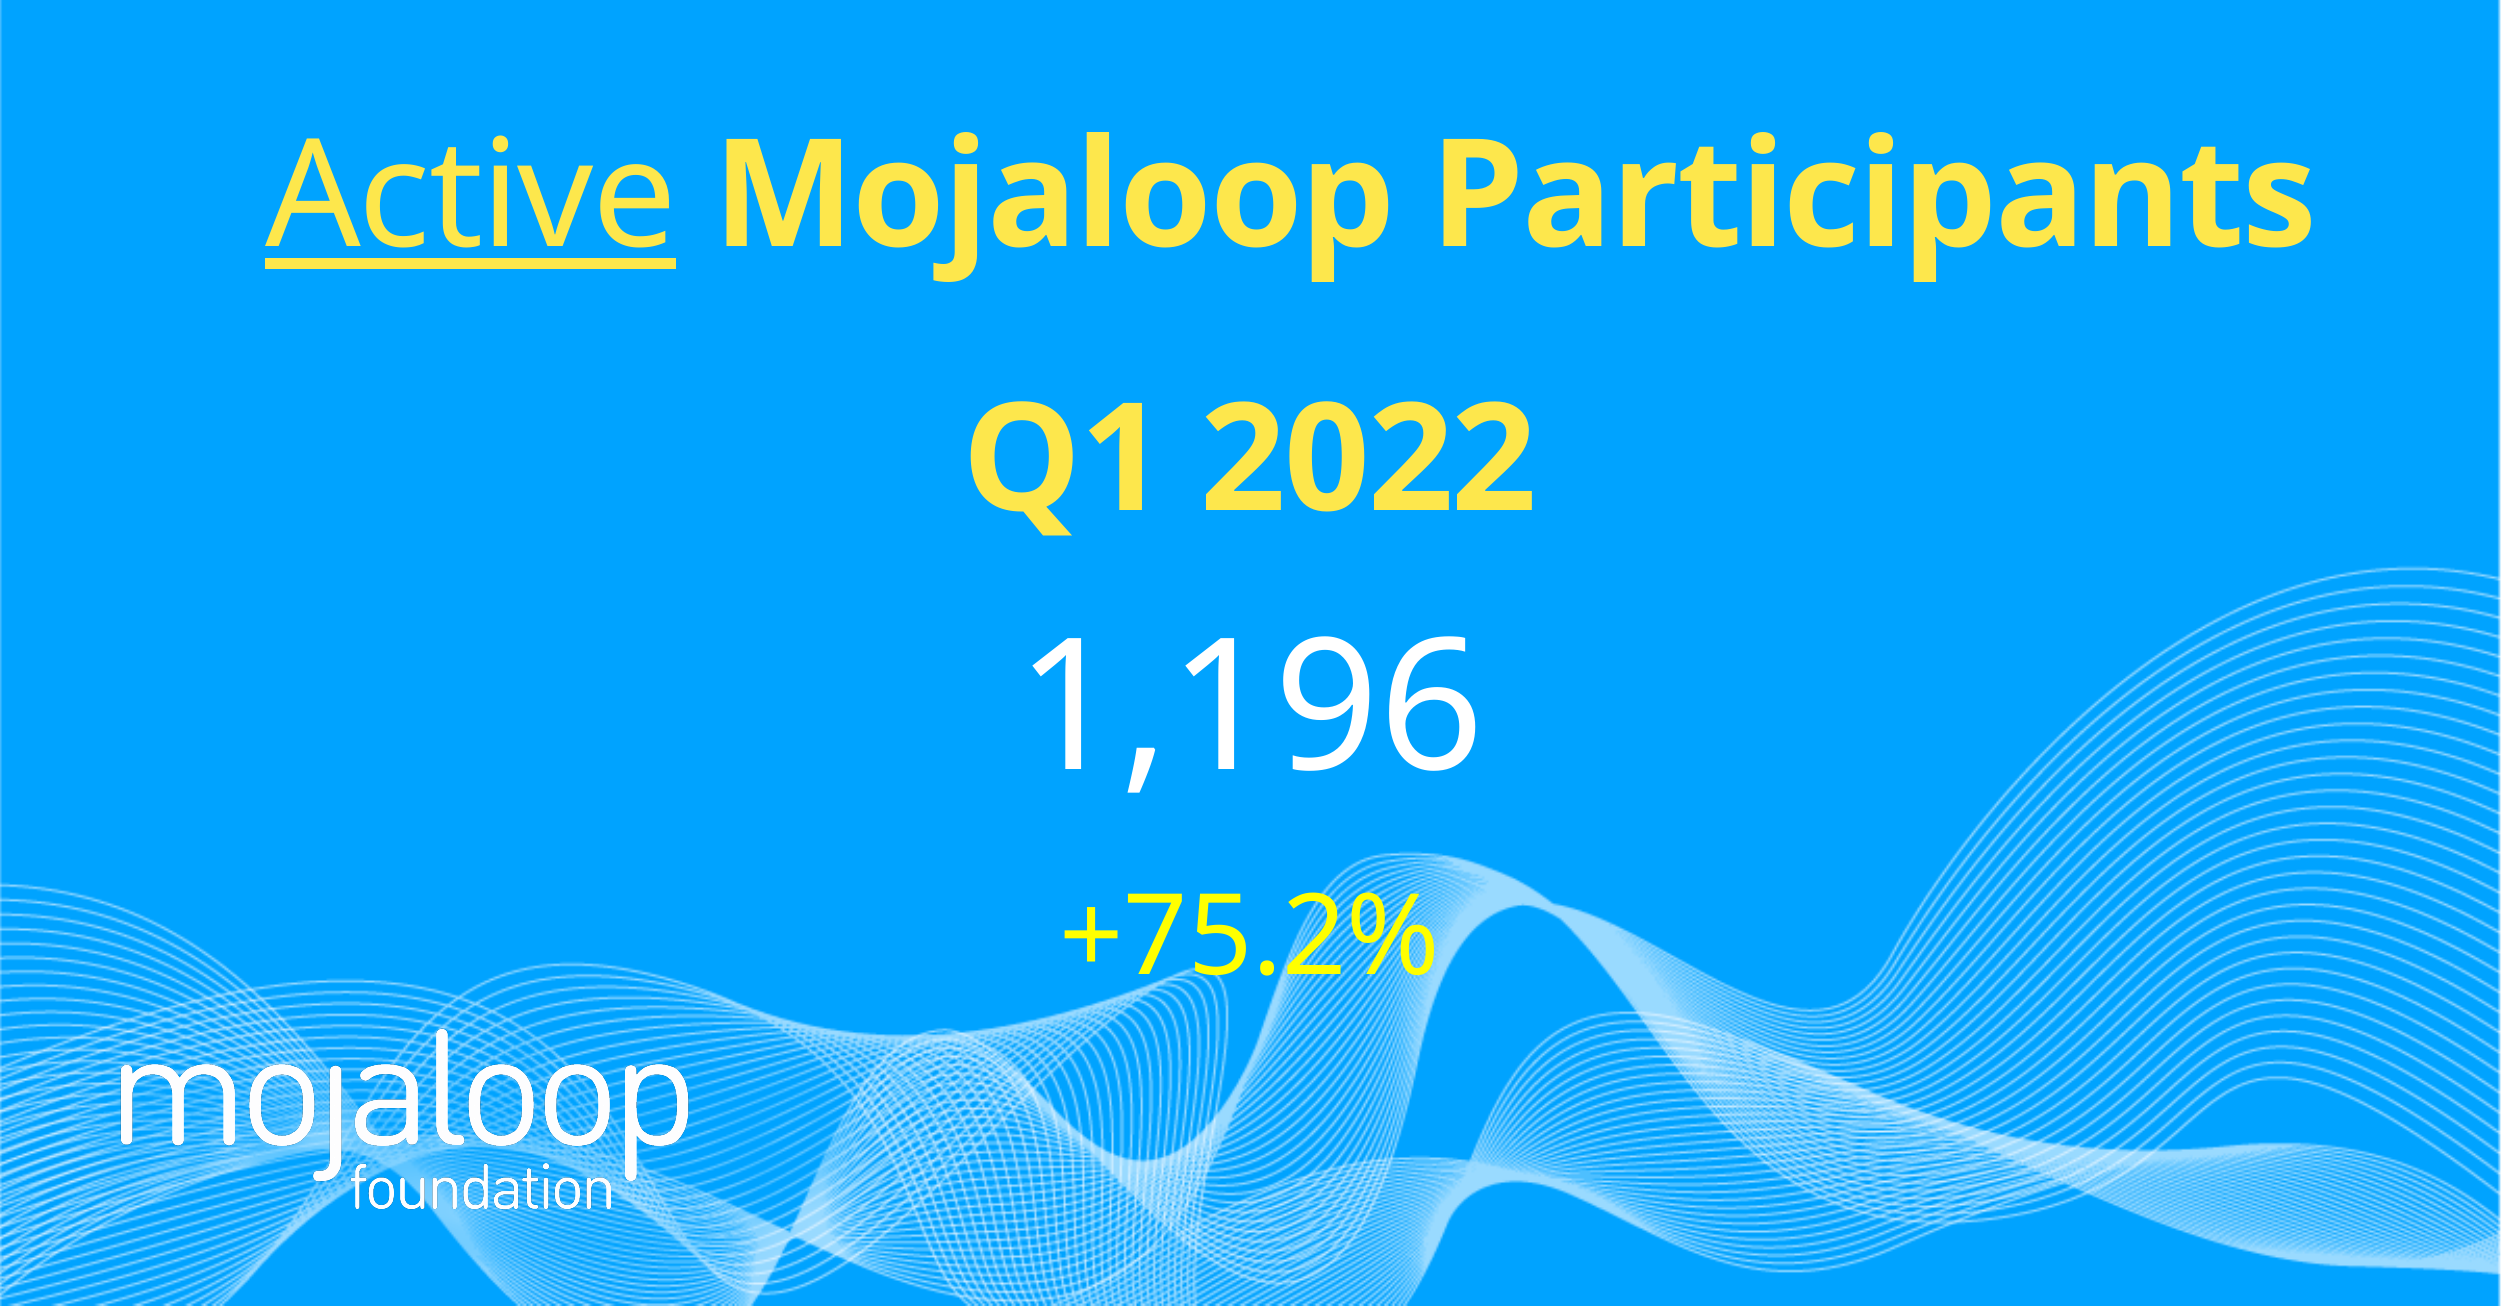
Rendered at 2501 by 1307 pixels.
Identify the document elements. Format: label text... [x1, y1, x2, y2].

text_box 1,196 [957, 542, 1543, 807]
picture [0, 0, 2501, 1306]
text_box +75.2% [1000, 834, 1500, 997]
text_box Active Mojaloop Participants [265, 96, 2318, 277]
text_box Q1 2022 [962, 360, 1538, 541]
